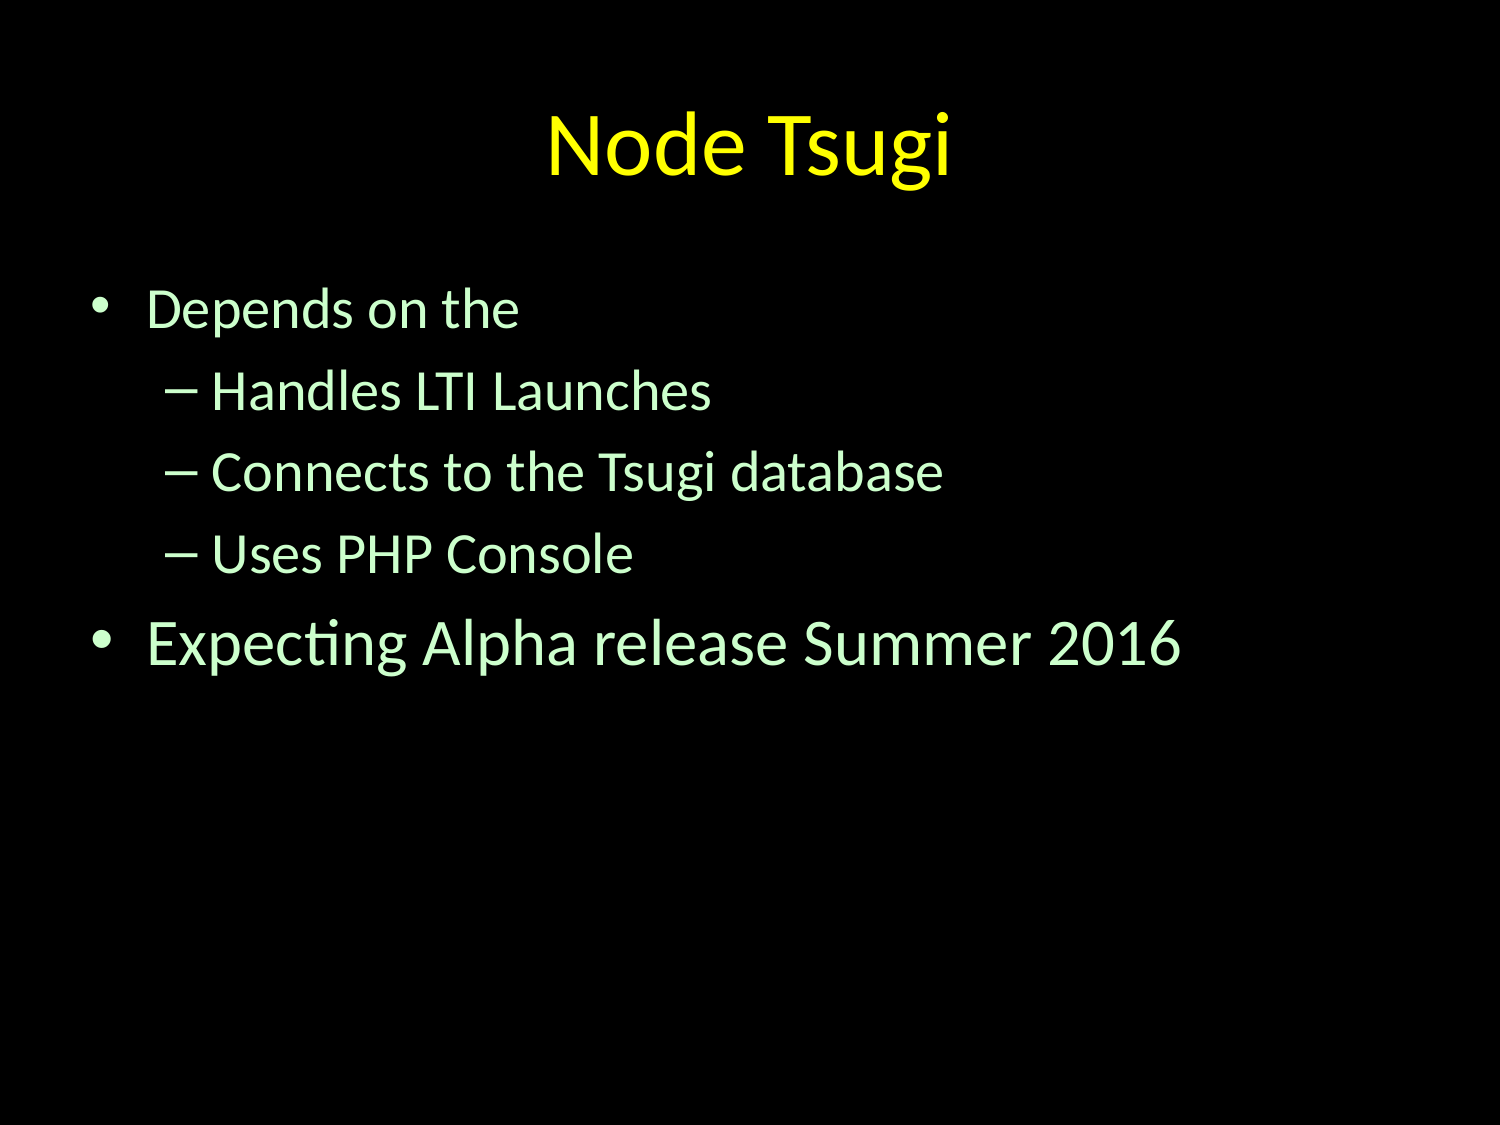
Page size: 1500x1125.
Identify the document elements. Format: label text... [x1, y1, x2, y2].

list Depends on the Handles LTI Launches Connects to the Tsugi database Uses PHP Console Expecting Alpha release Summer 2016 [75, 262, 1425, 665]
title Node Tsugi [75, 45, 1425, 233]
